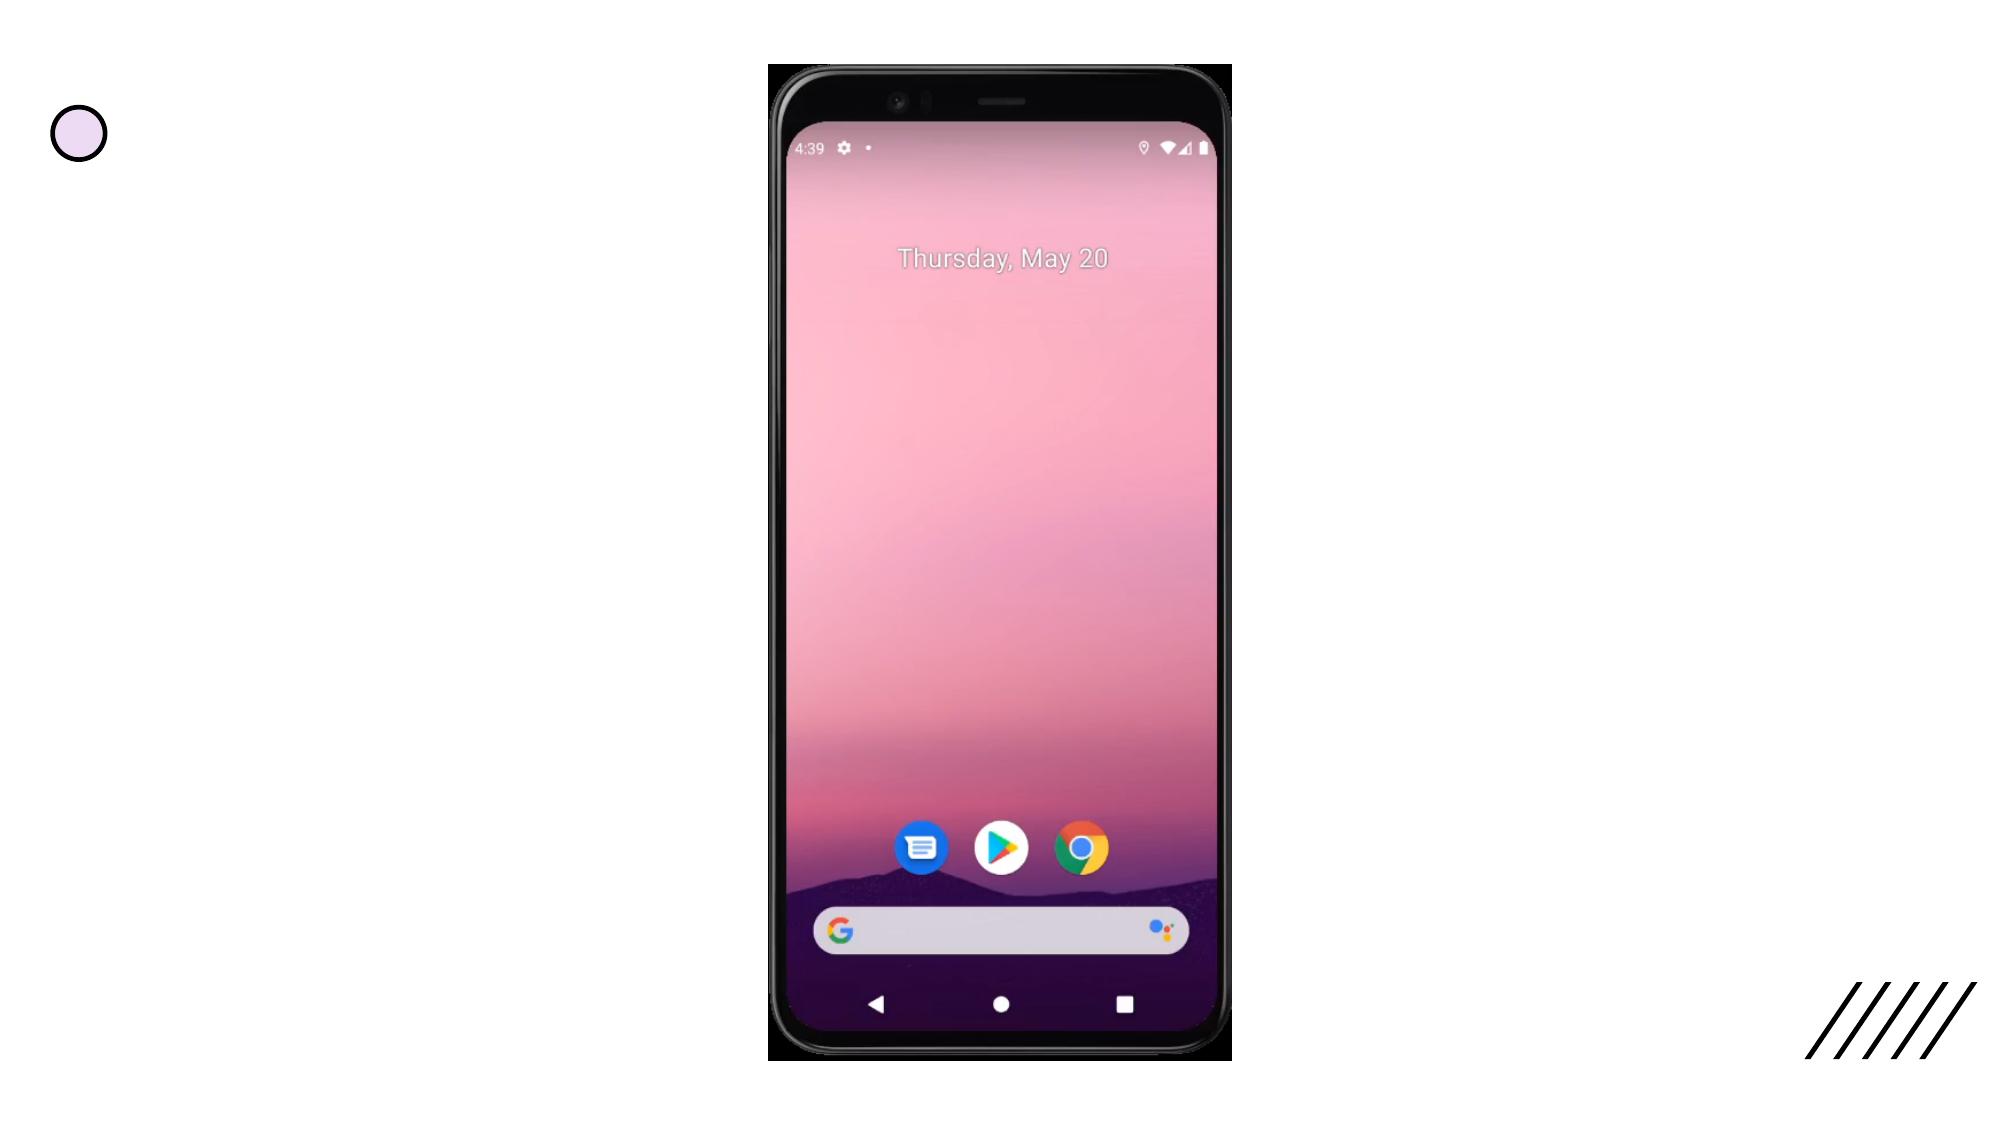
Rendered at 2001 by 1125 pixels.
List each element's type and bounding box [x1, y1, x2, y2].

list [767, 63, 1232, 1062]
